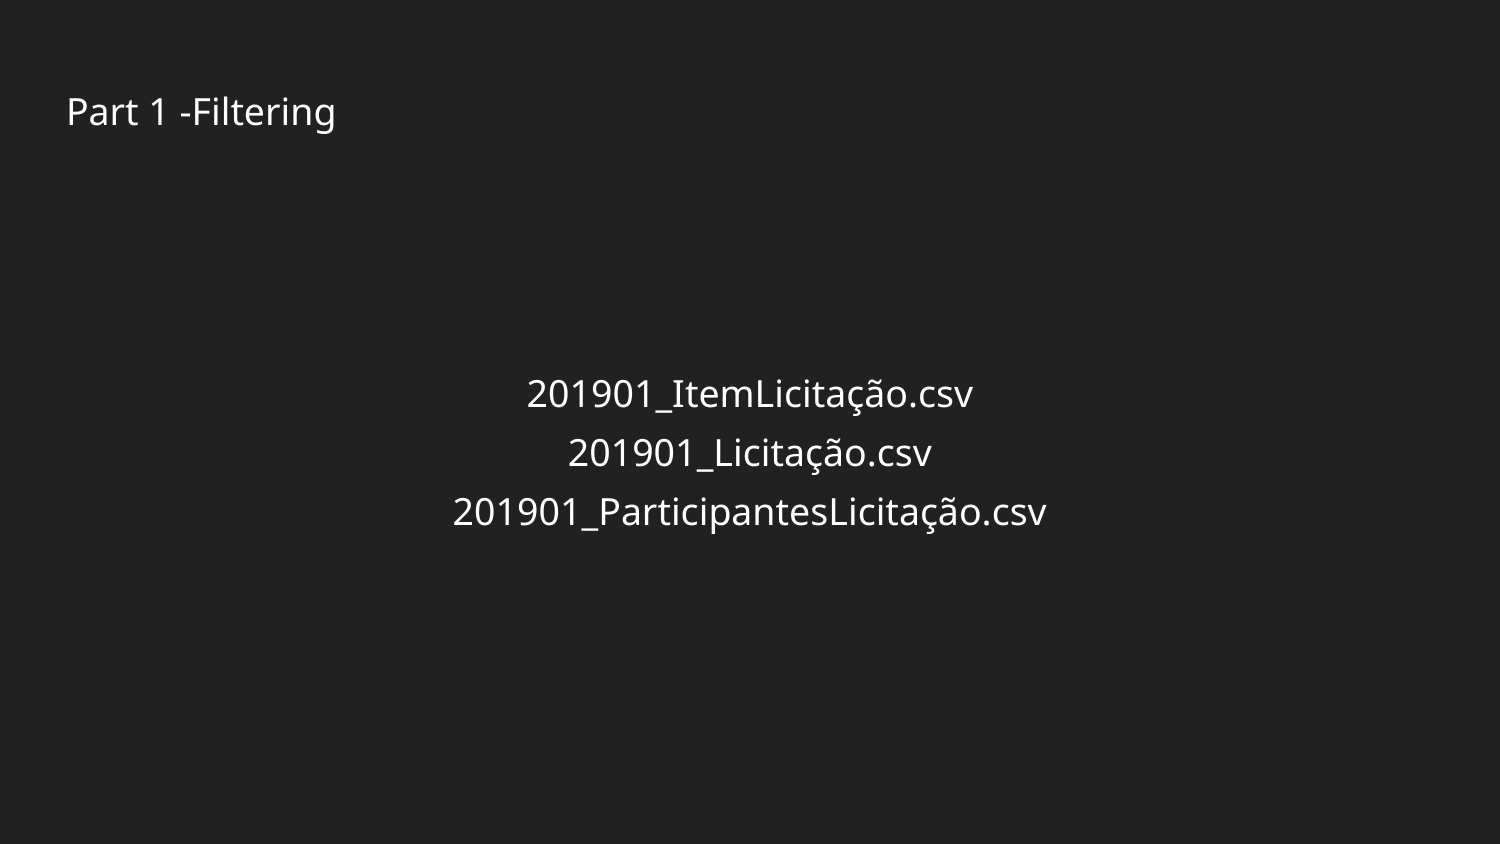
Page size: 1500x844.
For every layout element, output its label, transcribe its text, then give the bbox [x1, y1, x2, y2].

title Part 1 -Filtering [51, 72, 1449, 167]
title 201901_Licitação.csv [436, 421, 1064, 481]
title 201901_ItemLicitação.csv [436, 362, 1064, 421]
title 201901_ParticipantesLicitação.csv [436, 481, 1064, 541]
